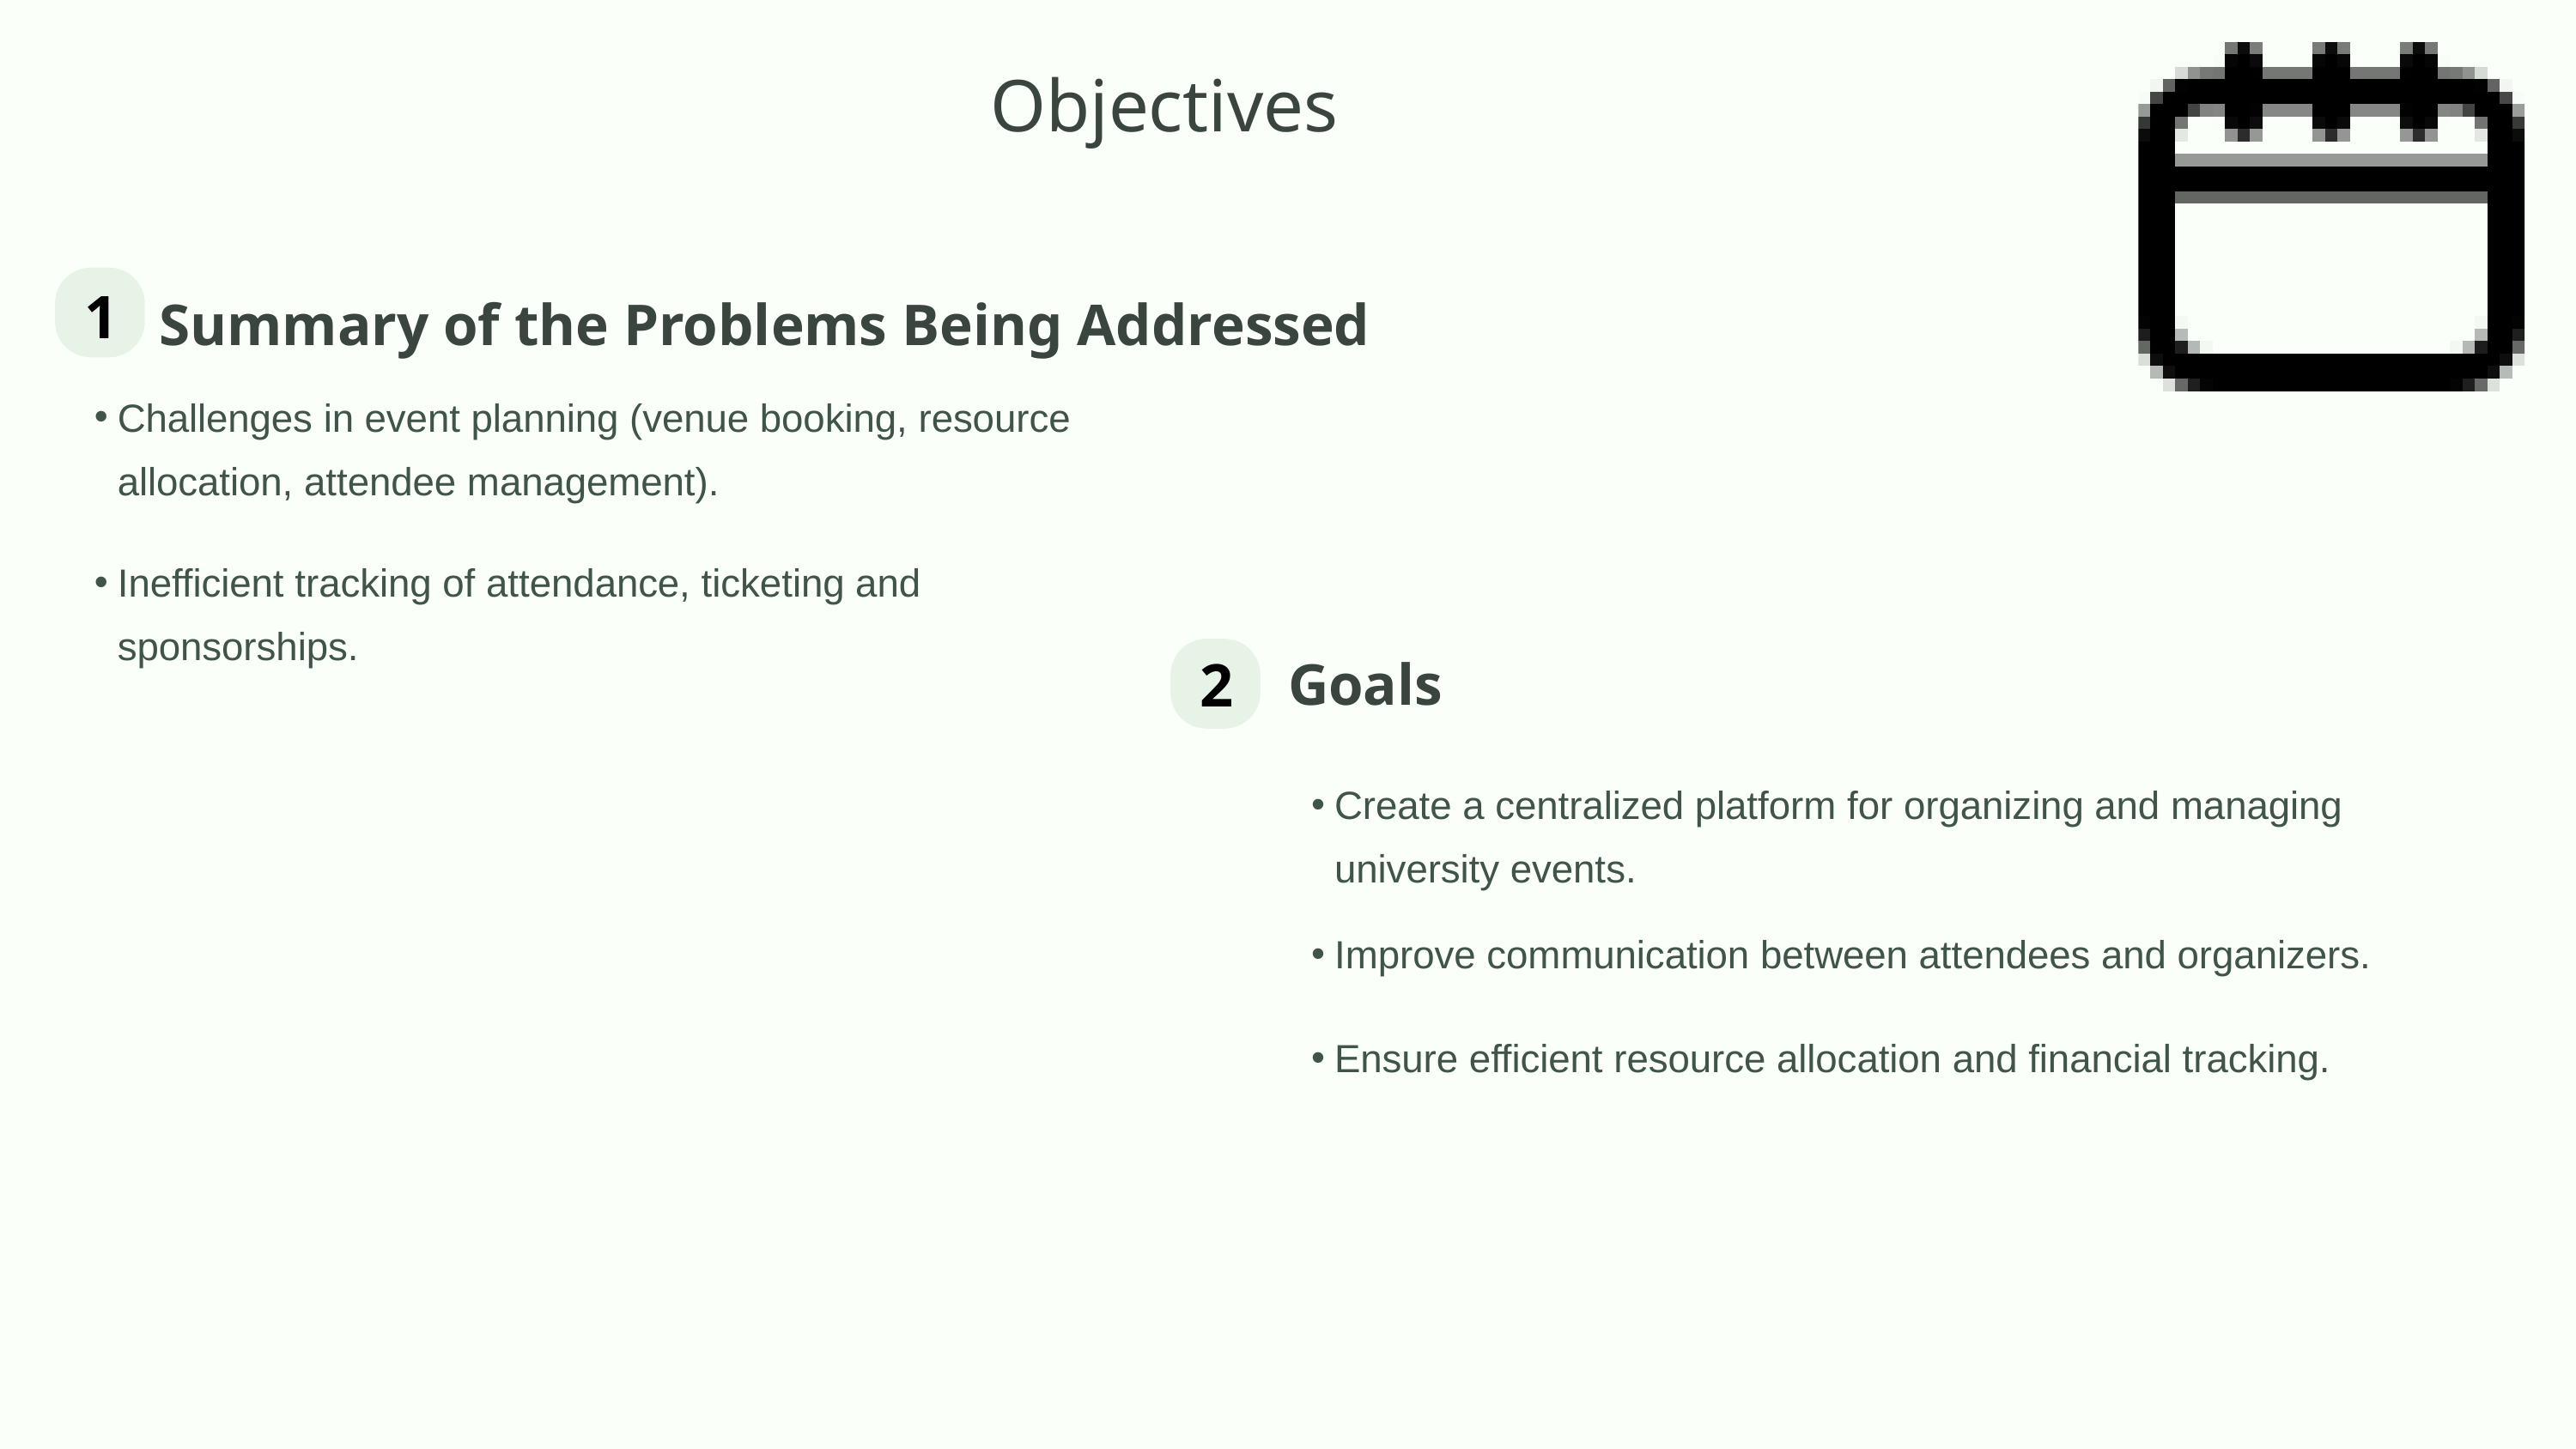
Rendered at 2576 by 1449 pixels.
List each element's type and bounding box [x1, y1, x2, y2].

text_box [1170, 638, 1261, 730]
text_box [54, 267, 145, 358]
text_box [0, 0, 2576, 1449]
